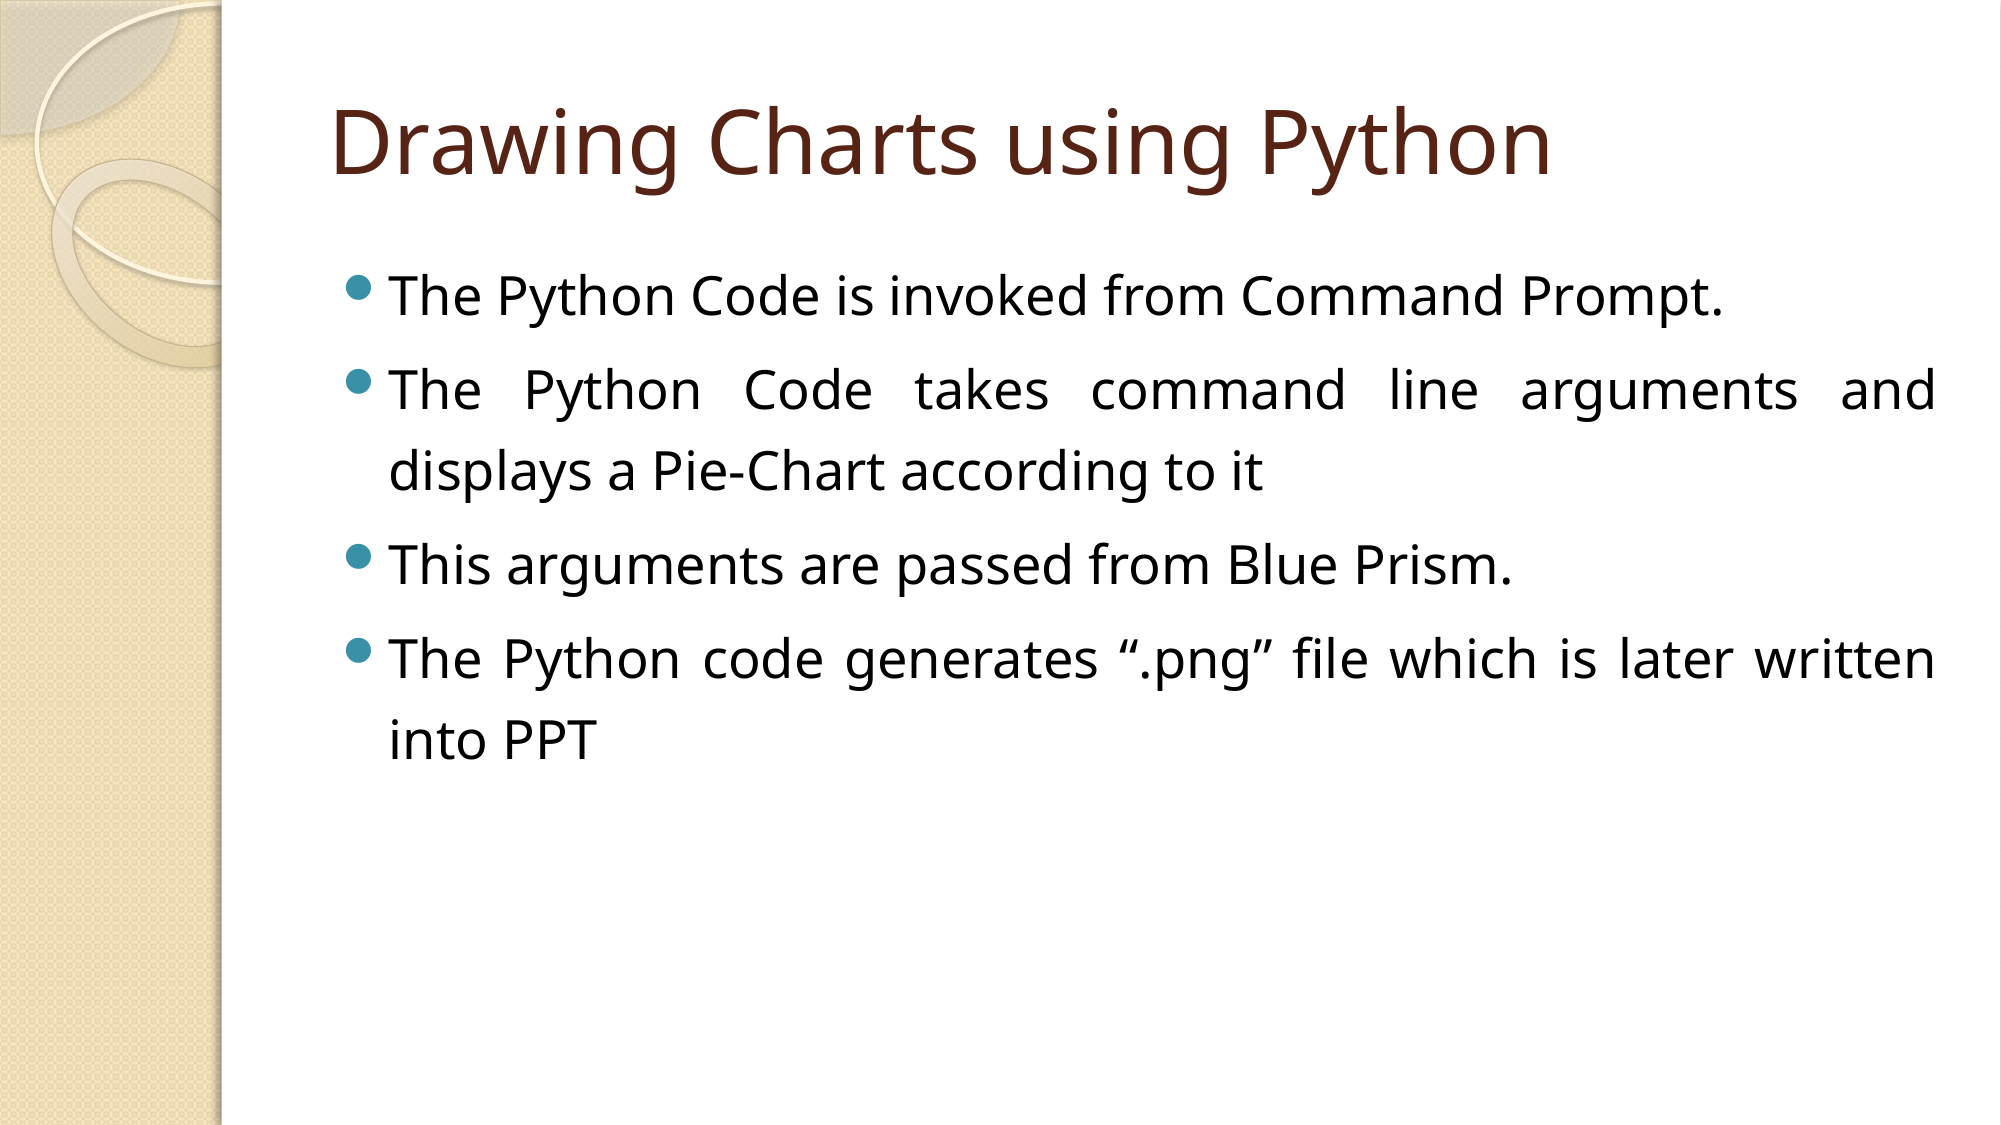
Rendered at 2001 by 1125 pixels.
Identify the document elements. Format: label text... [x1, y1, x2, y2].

title Drawing Charts using Python [313, 45, 1954, 233]
list The Python Code is invoked from Command Prompt. The Python Code takes command line arguments and displays a Pie-Chart according to it This arguments are passed from Blue Prism. The Python code generates “.png” file which is later written into PPT [313, 237, 1954, 1025]
